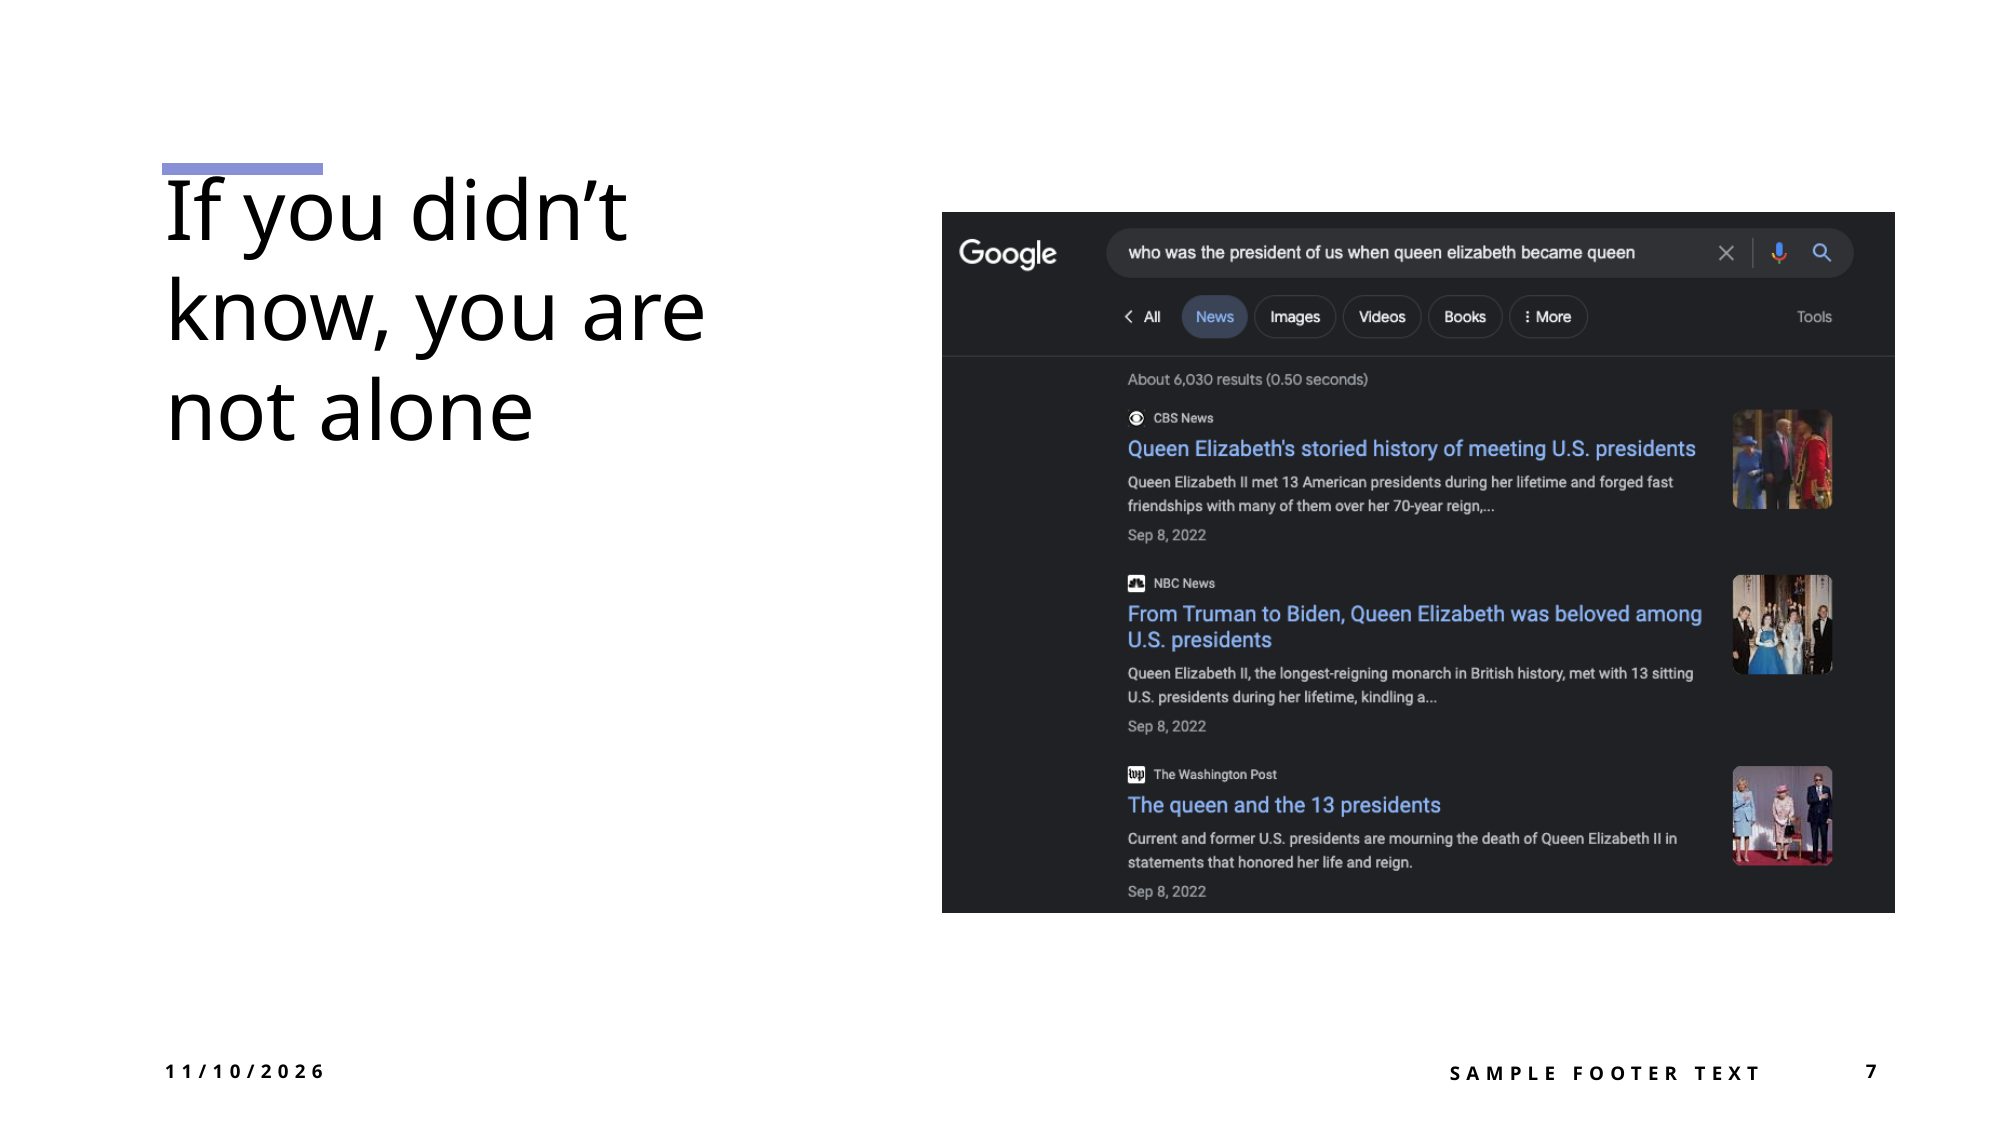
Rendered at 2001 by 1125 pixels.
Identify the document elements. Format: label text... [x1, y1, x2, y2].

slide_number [149, 1042, 600, 1103]
slide_number 7 [1772, 1042, 1892, 1103]
title If you didn’t know, you are not alone [150, 149, 812, 642]
picture [942, 212, 1895, 913]
footer Sample Footer Text [1110, 1042, 1772, 1103]
